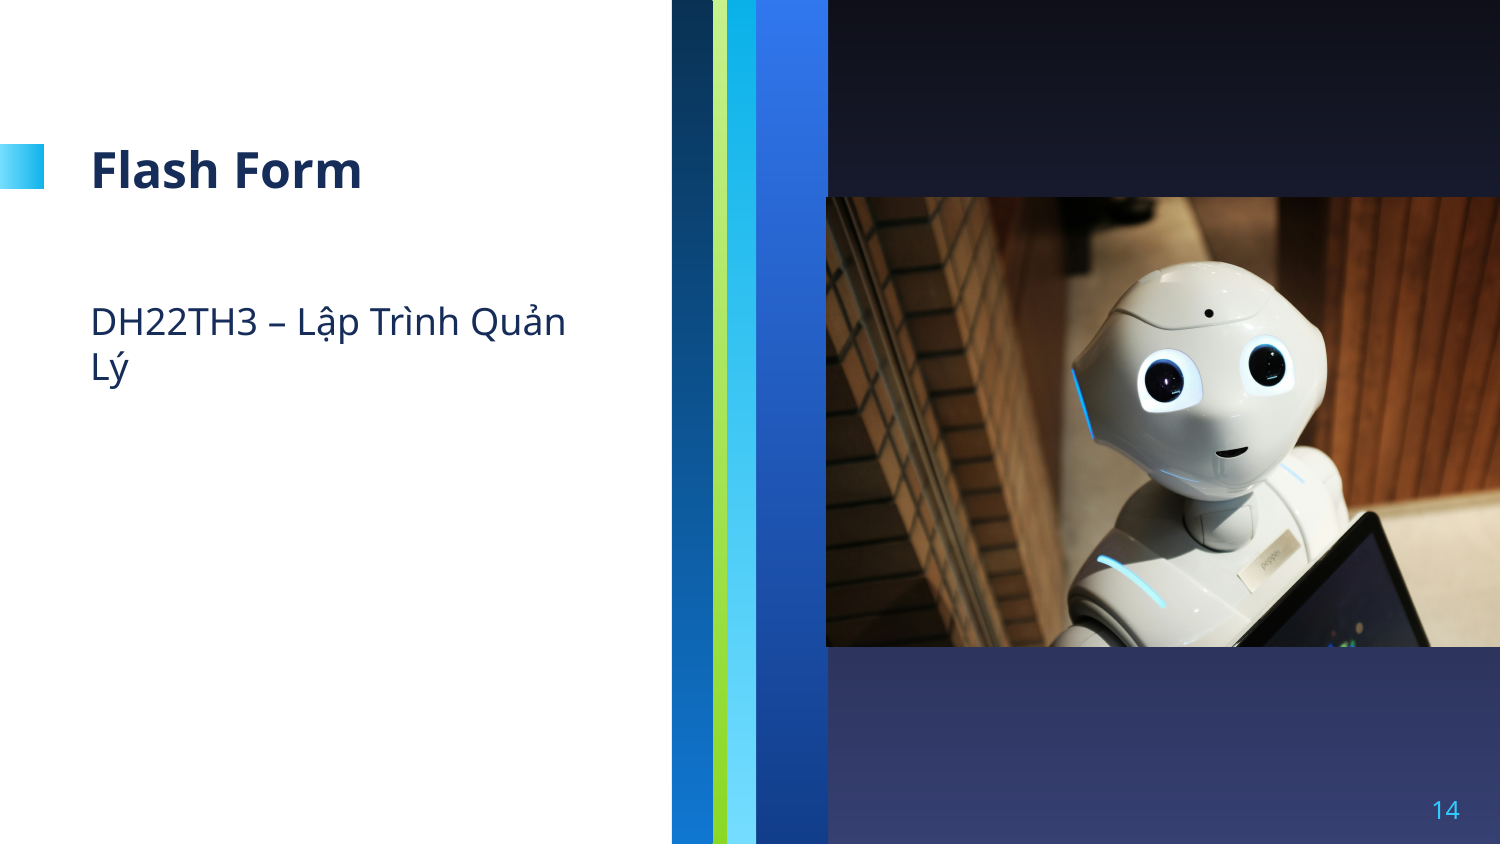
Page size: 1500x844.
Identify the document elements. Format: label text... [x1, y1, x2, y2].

title Flash Form [75, 123, 591, 243]
picture [826, 197, 1500, 647]
list DH22TH3 – Lập Trình Quản Lý [75, 283, 625, 718]
slide_number 14 [1385, 779, 1475, 844]
